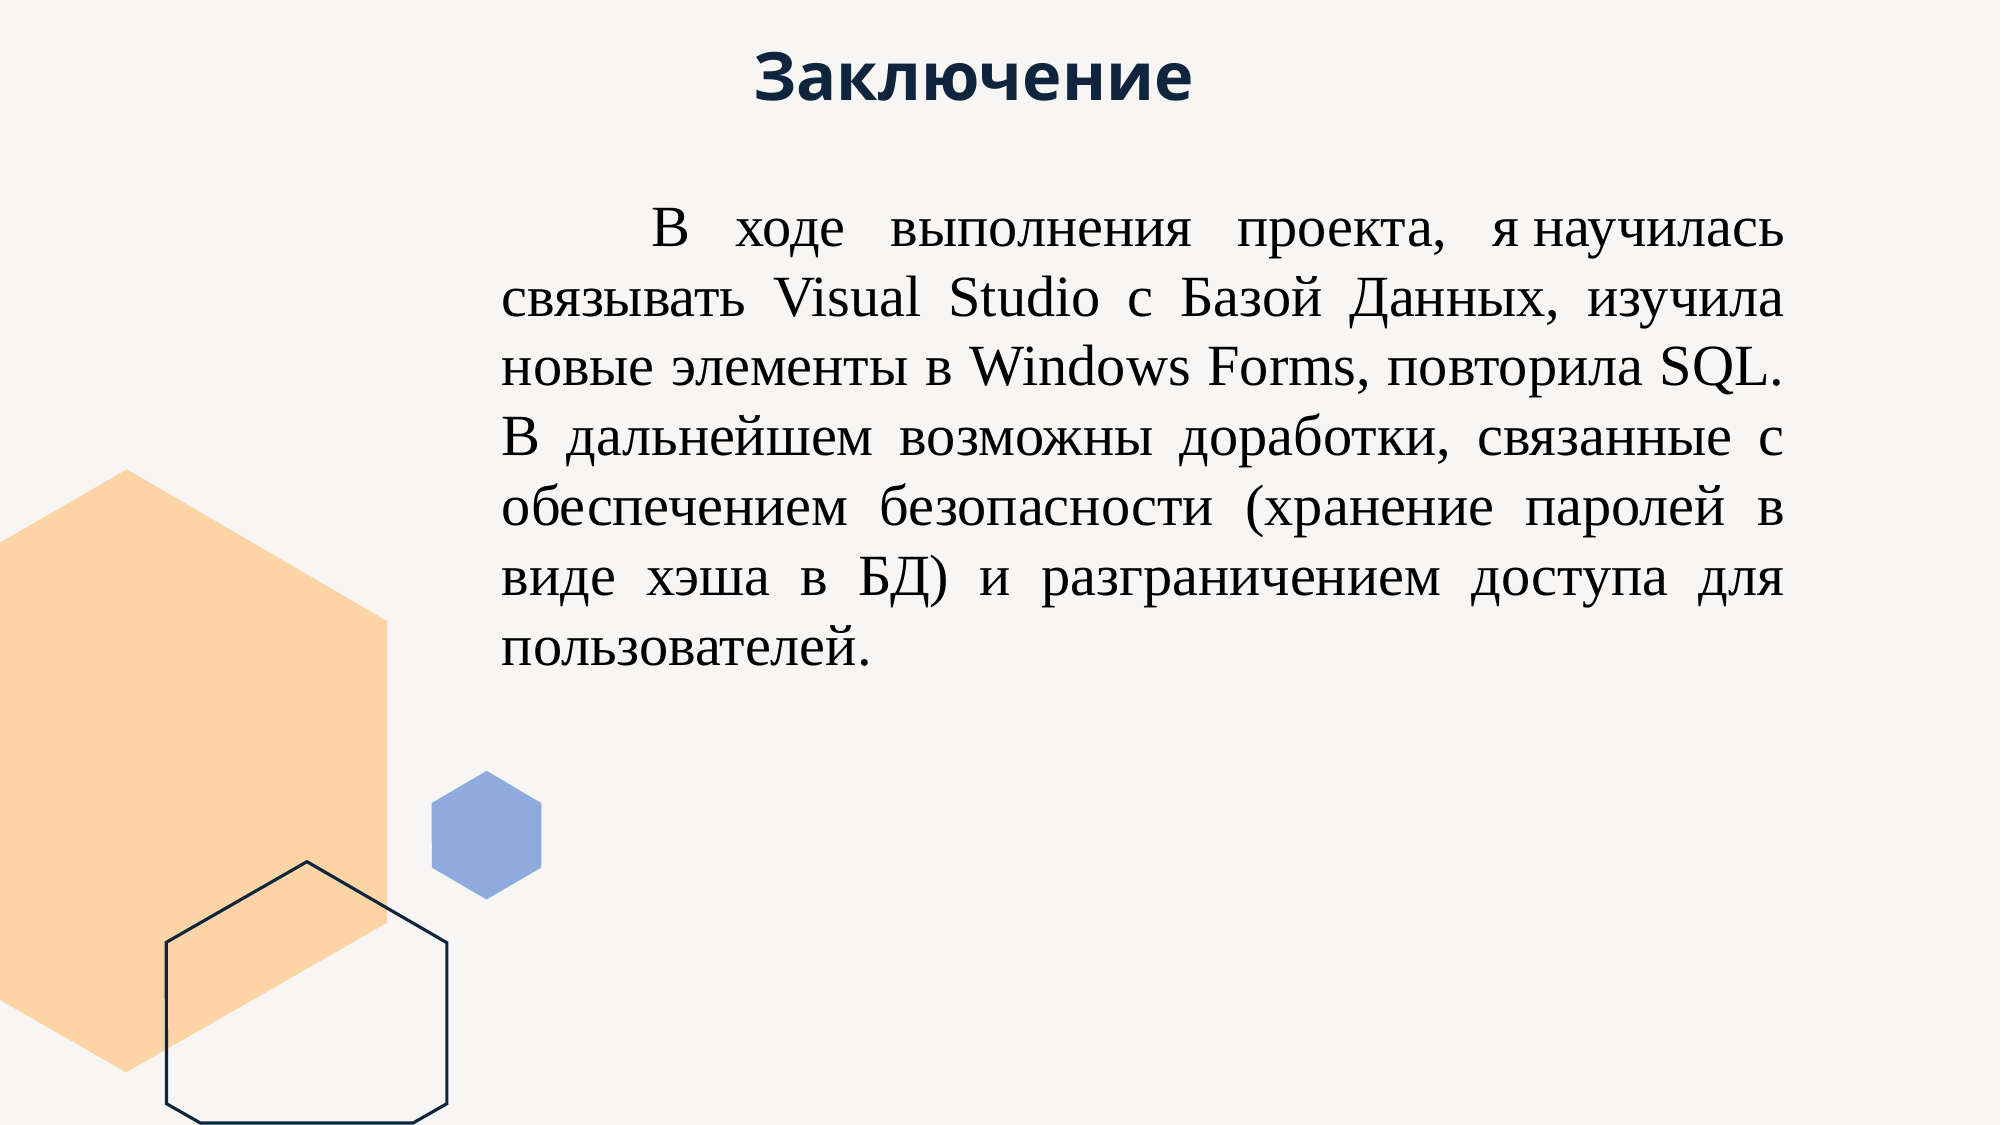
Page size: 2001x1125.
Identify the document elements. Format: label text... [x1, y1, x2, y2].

text_box В ходе выполнения проекта, я научилась связывать Visual Studio с Базой Данных, изучила новые элементы в Windows Forms, повторила SQL. В дальнейшем возможны доработки, связанные с обеспечением безопасности (хранение паролей в виде хэша в БД) и разграничением доступа для пользователей. [486, 180, 1801, 685]
title Заключение [159, 35, 1788, 209]
